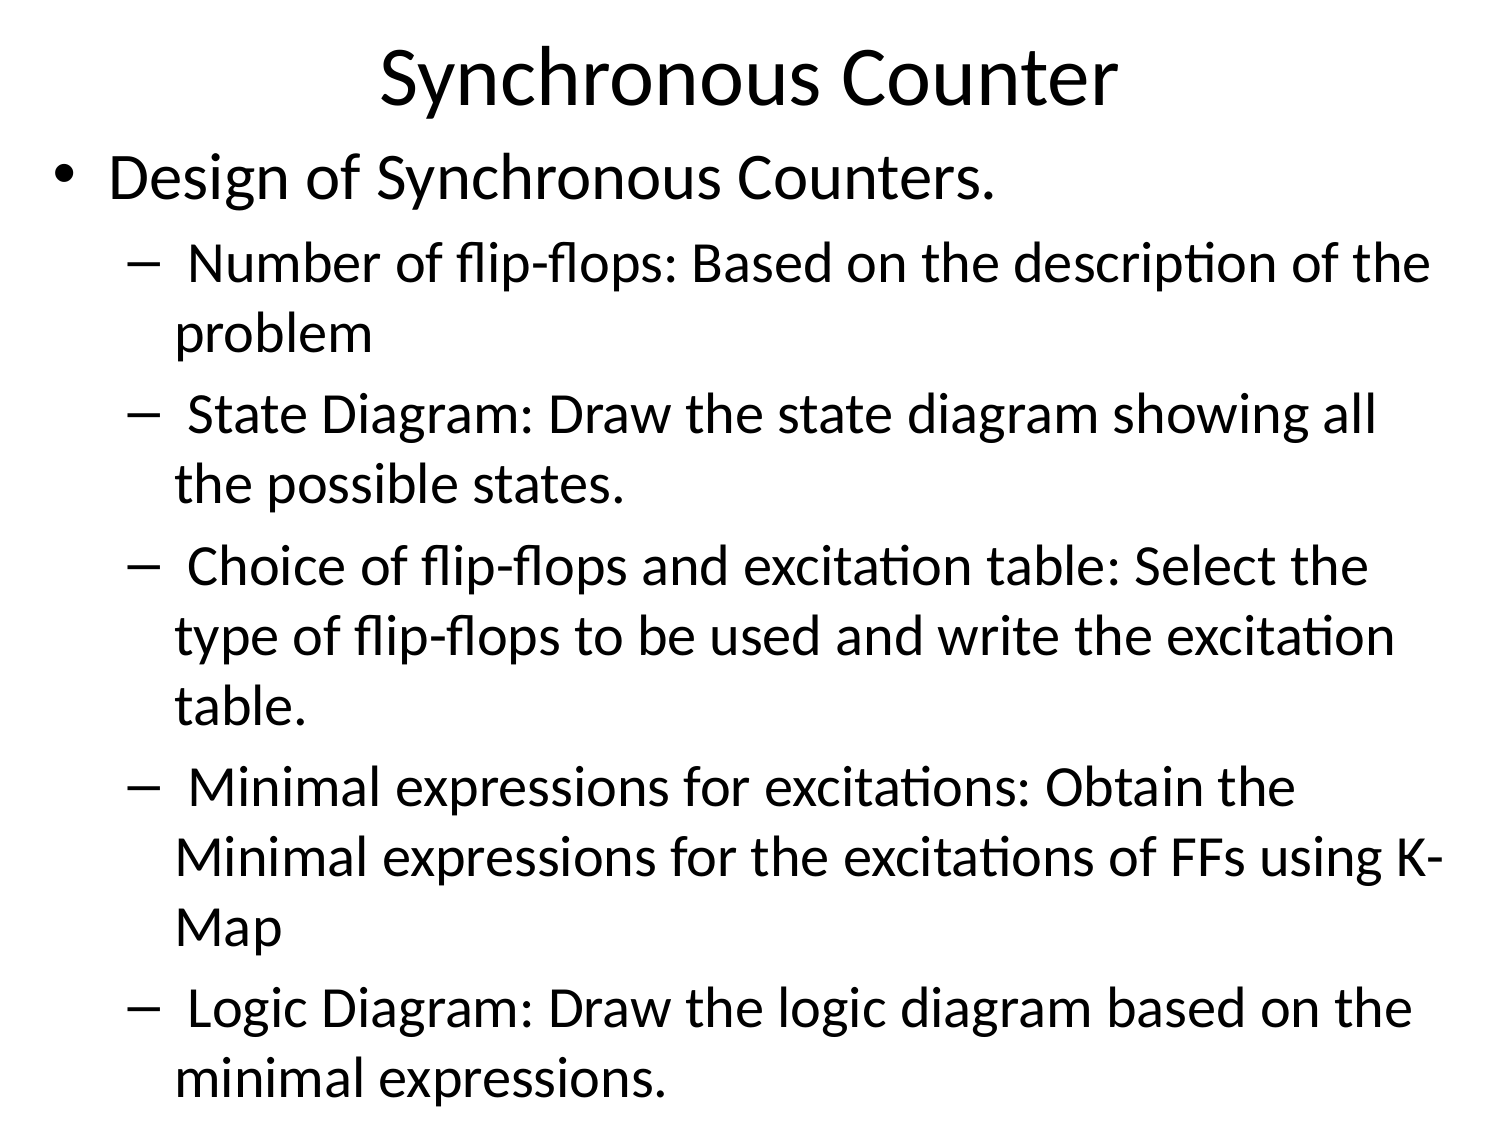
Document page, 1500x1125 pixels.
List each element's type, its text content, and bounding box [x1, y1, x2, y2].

title Synchronous Counter [75, 12, 1425, 125]
list Design of Synchronous Counters. Number of flip-flops: Based on the description of the problem State Diagram: Draw the state diagram showing all the possible states. Choice of flip-flops and excitation table: Select the type of flip-flops to be used and write the excitation table. Minimal expressions for excitations: Obtain the Minimal expressions for the excitations of FFs using K-Map Logic Diagram: Draw the logic diagram based on the minimal expressions. [37, 125, 1475, 1125]
